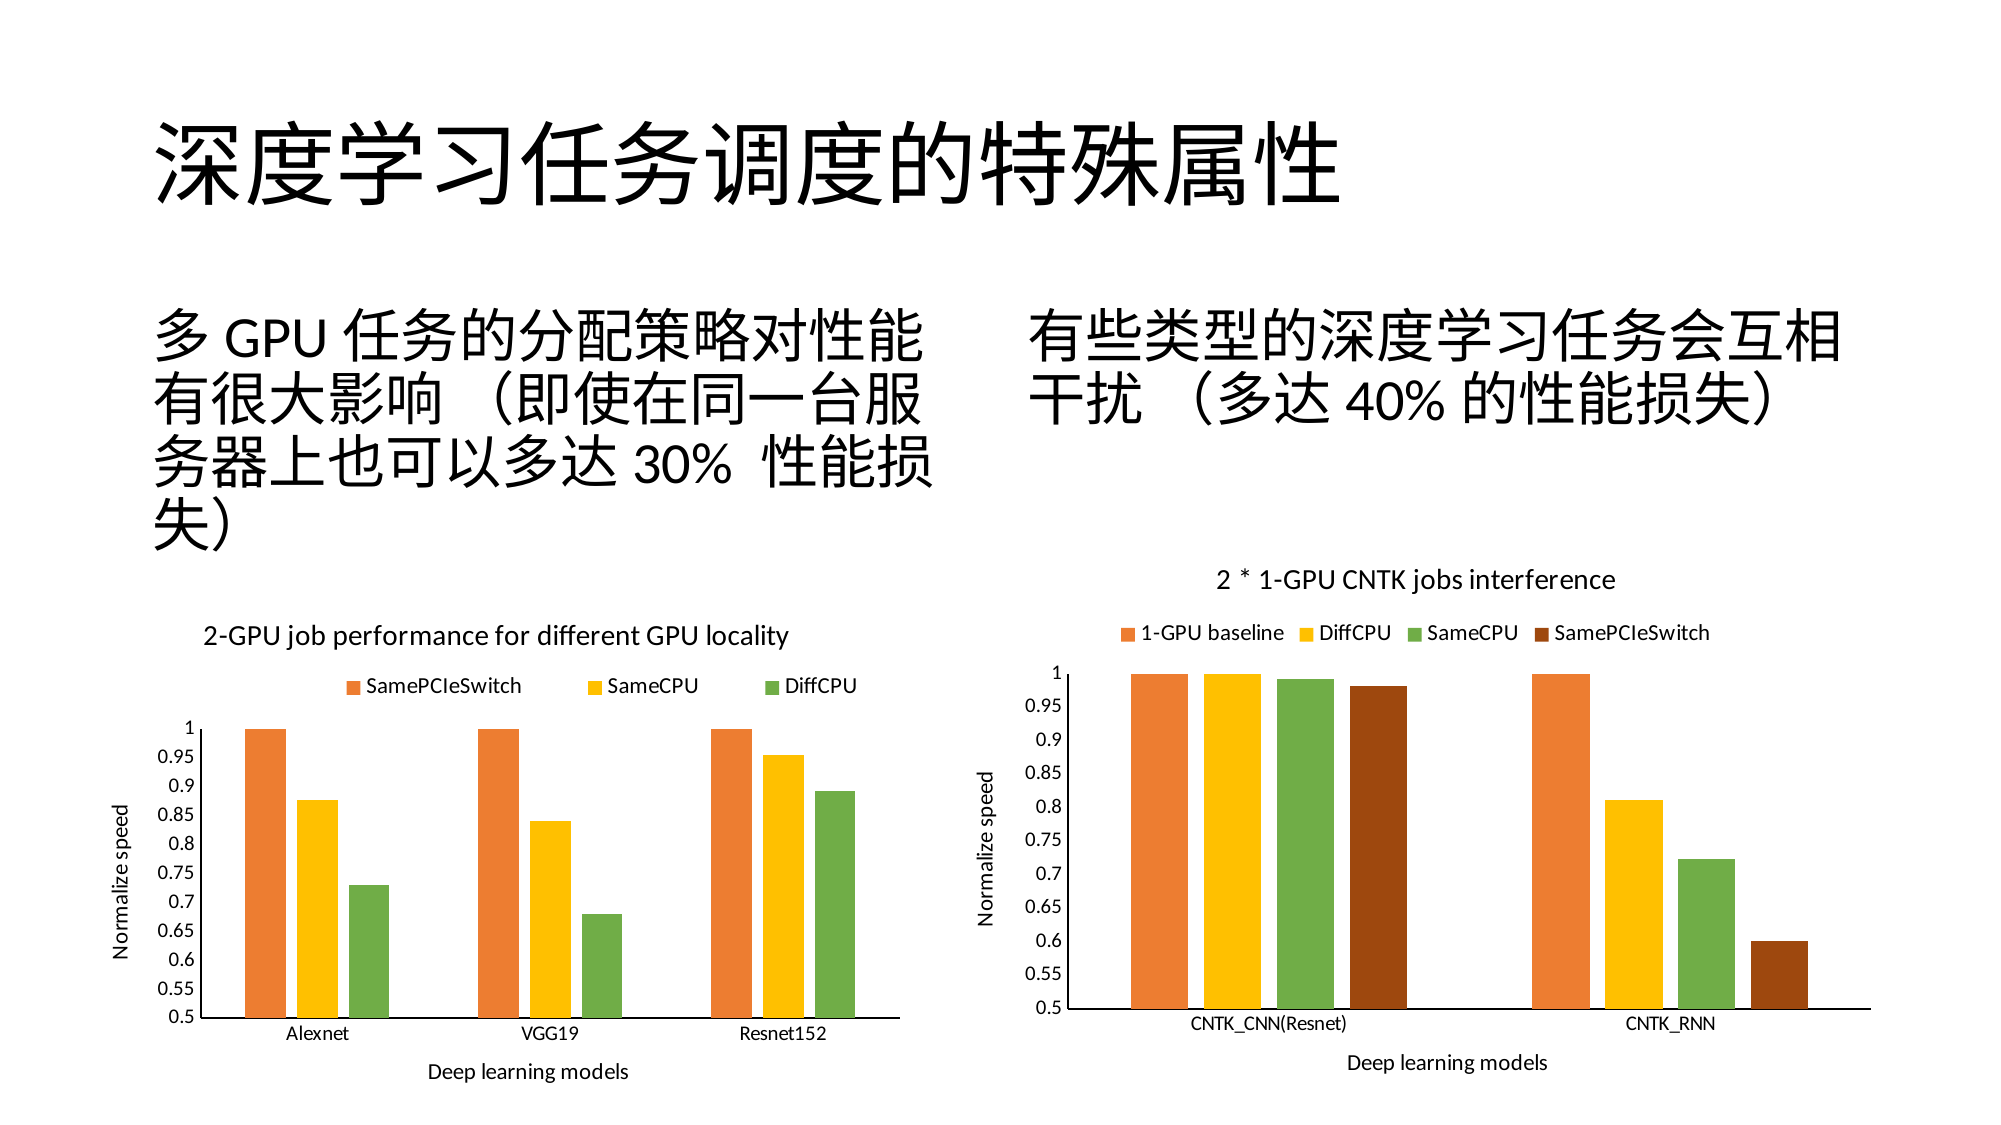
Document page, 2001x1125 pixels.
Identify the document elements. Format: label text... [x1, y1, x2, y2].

title 深度学习任务调度的特殊属性 [137, 59, 1863, 278]
list 多GPU任务的分配策略对性能有很大影响 （即使在同一台服务器上也可以多达30% 性能损失） [137, 299, 988, 1014]
list 有些类型的深度学习任务会互相干扰 （多达40%的性能损失） [1012, 299, 1863, 539]
chart [76, 596, 917, 1118]
chart [942, 539, 1891, 1109]
